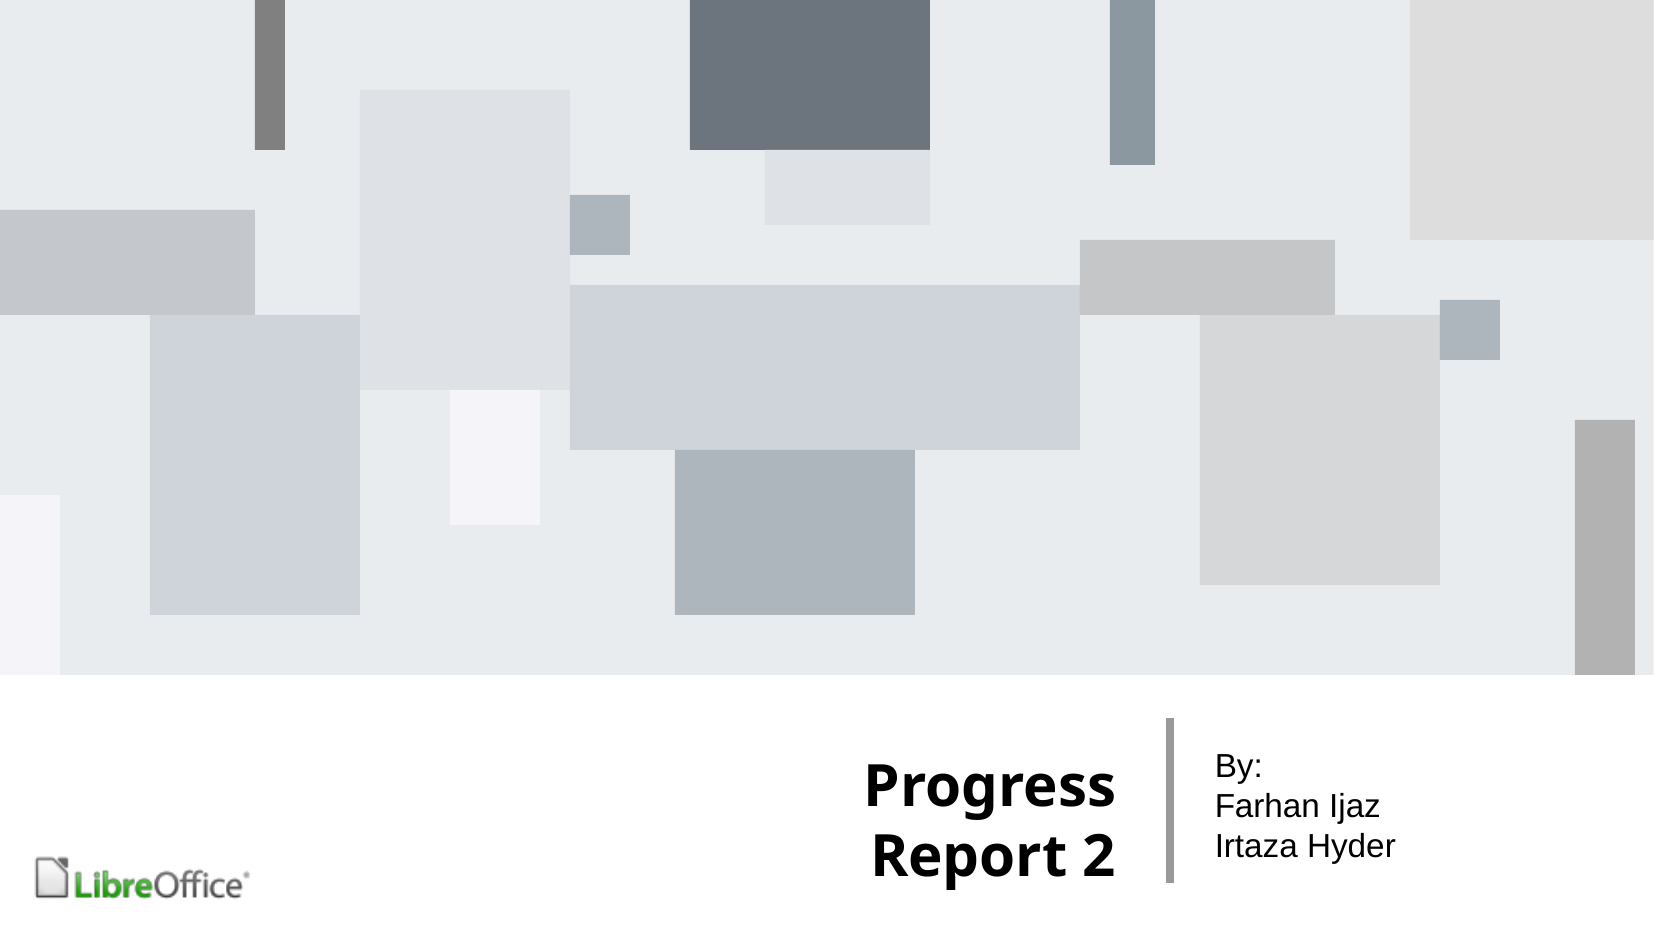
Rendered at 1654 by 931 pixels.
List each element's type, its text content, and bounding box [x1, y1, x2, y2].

picture [29, 852, 256, 903]
text_box By: Farhan Ijaz Irtaza Hyder [1200, 736, 1613, 863]
text_box Progress Report 2 [674, 740, 1131, 914]
